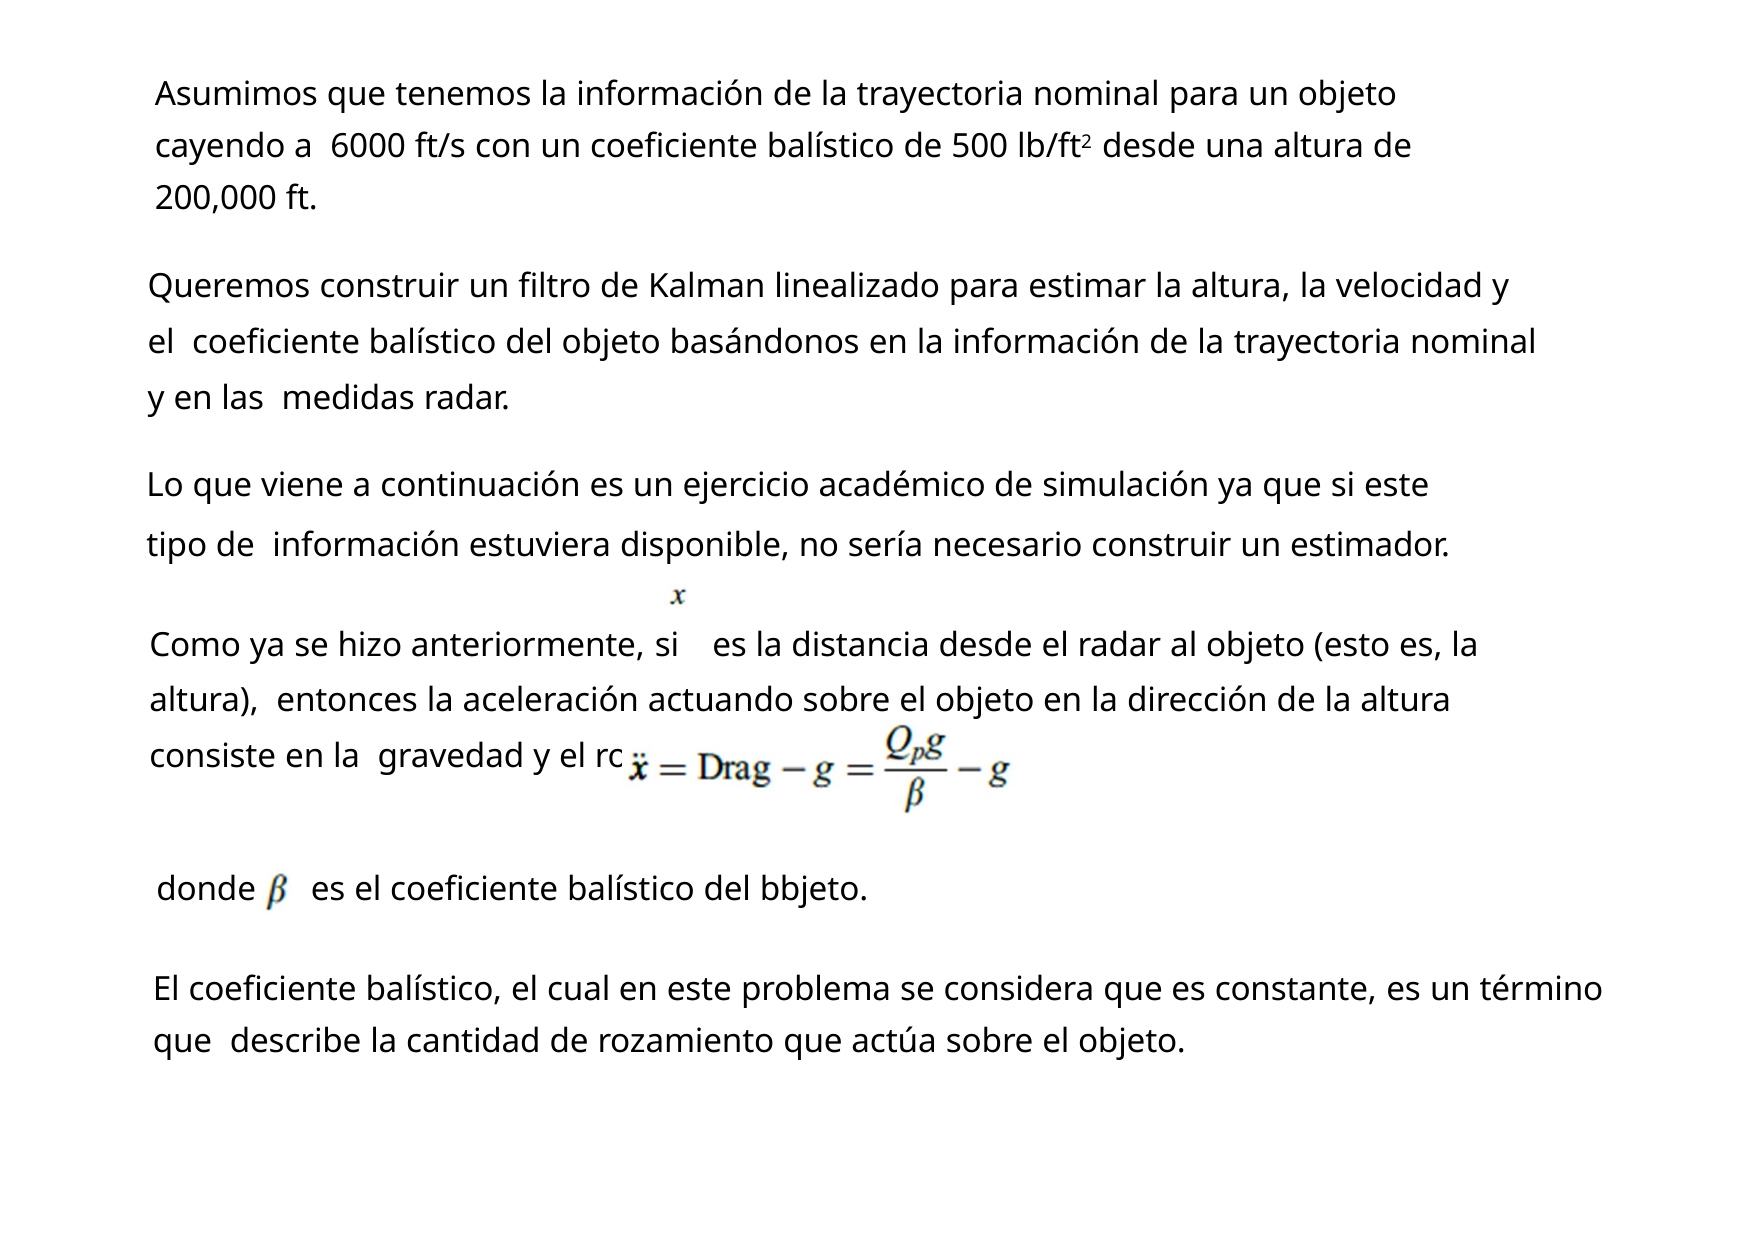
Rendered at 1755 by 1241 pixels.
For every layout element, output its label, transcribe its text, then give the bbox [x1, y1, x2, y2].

picture [621, 720, 1016, 814]
picture [263, 868, 291, 914]
picture [664, 583, 687, 607]
text_box Asumimos que tenemos la información de la trayectoria nominal para un objeto cayendo a 6000 ft/s con un coeficiente balístico de 500 lb/ft2 desde una altura de 200,000 ft. Queremos construir un filtro de Kalman linealizado para estimar la altura, la velocidad y el coeficiente balístico del objeto basándonos en la información de la trayectoria nominal y en las medidas radar. Lo que viene a continuación es un ejercicio académico de simulación ya que si este tipo de información estuviera disponible, no sería necesario construir un estimador. Como ya se hizo anteriormente, si es la distancia desde el radar al objeto (esto es, la altura), entonces la aceleración actuando sobre el objeto en la dirección de la altura consiste en la gravedad y el rozamiento. [139, 57, 1561, 775]
text_box donde es el coeficiente balístico del bbjeto. El coeficiente balístico, el cual en este problema se considera que es constante, es un término que describe la cantidad de rozamiento que actúa sobre el objeto. [150, 865, 1614, 1060]
